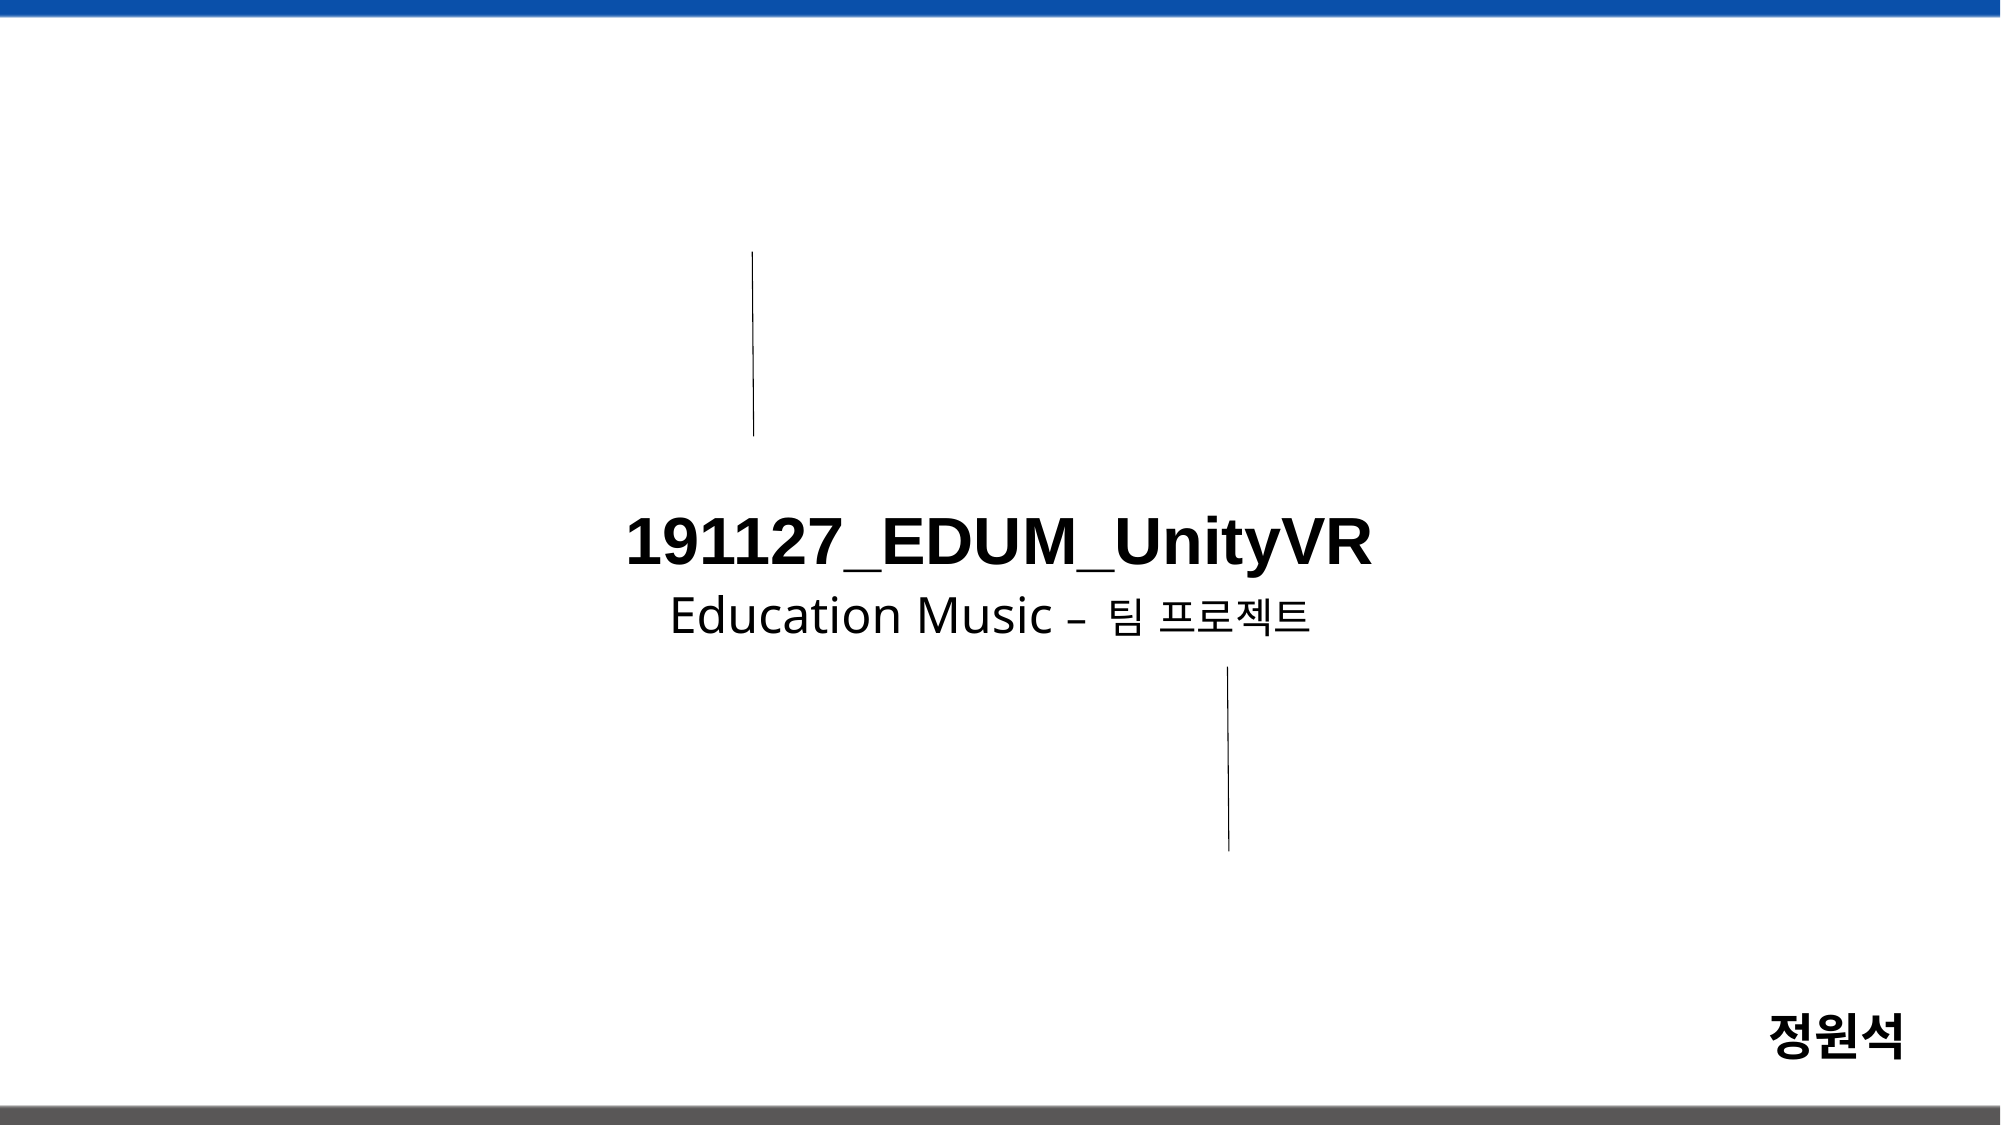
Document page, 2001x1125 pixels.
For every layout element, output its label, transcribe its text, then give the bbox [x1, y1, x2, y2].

text_box 정원석 [1714, 997, 1961, 1073]
picture [0, 0, 2001, 1125]
text_box 191127_EDUM_UnityVR [444, 490, 1556, 586]
text_box Education Music – 팀 프로젝트 [520, 576, 1461, 651]
